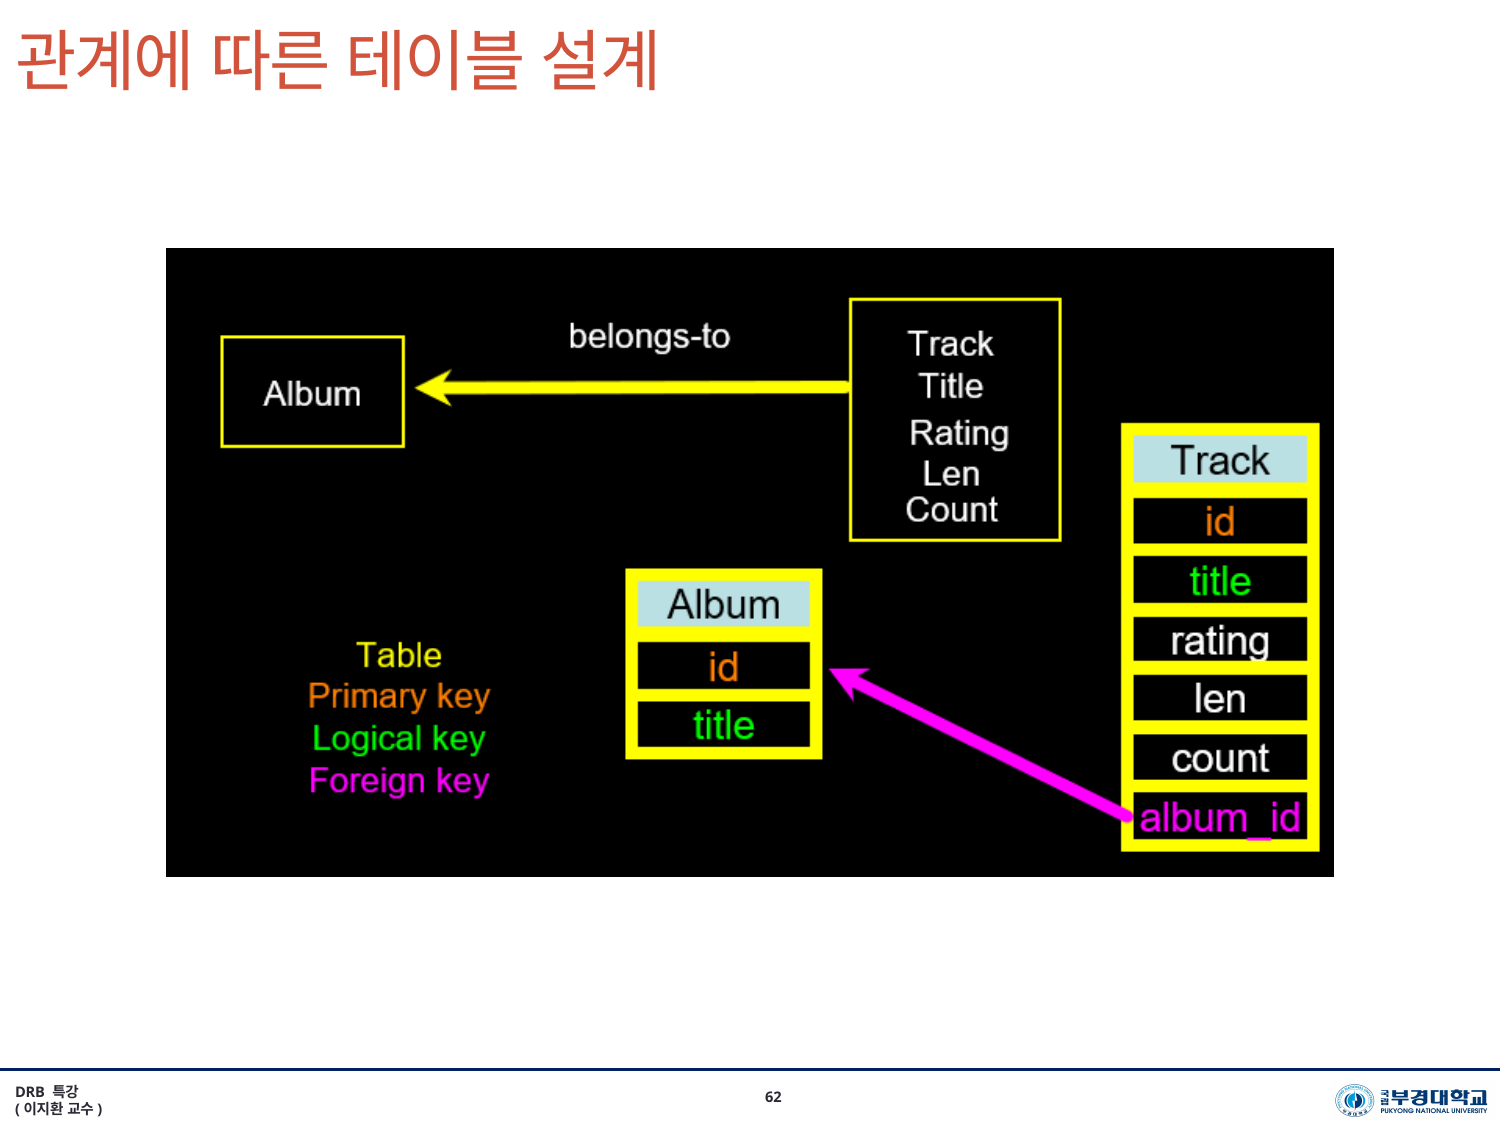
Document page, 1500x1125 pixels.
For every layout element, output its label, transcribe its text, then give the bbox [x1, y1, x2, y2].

slide_number DRB 특강 (이지환 교수) [0, 1082, 303, 1118]
picture [166, 248, 1334, 877]
picture [1330, 1079, 1495, 1121]
title 관계에 따른 테이블 설계 [0, 1, 1500, 116]
